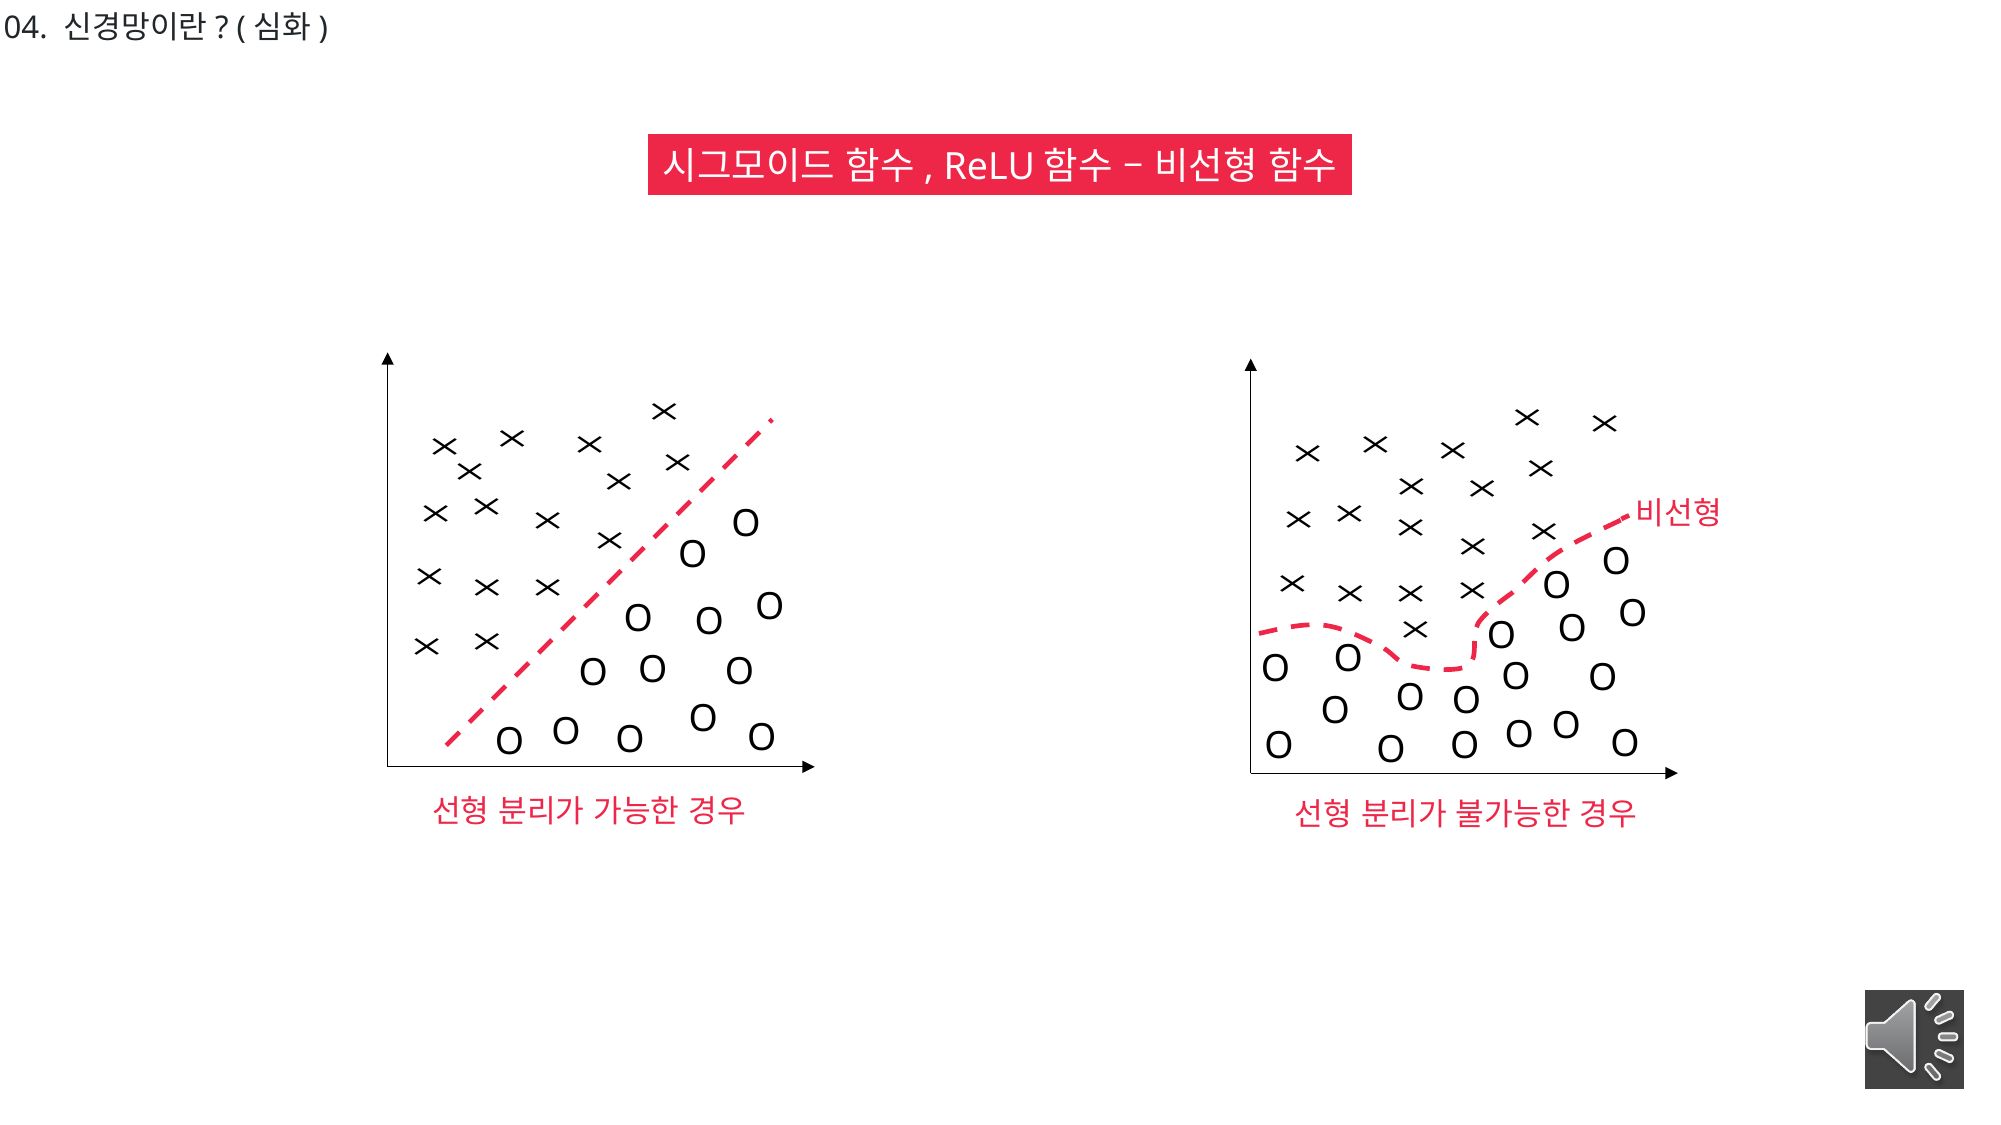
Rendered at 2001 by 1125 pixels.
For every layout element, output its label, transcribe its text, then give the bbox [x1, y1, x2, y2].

text_box O [1542, 561, 1572, 607]
text_box O [1504, 709, 1534, 755]
picture [1864, 989, 1965, 1090]
text_box [1258, 517, 1621, 671]
text_box 선형 분리가 가능한 경우 [417, 783, 761, 836]
text_box O [1320, 686, 1350, 732]
text_box O [1451, 676, 1482, 722]
text_box O [1264, 721, 1294, 767]
text_box O [1588, 653, 1618, 699]
text_box O [1618, 588, 1648, 634]
text_box 비선형 [1621, 486, 1737, 539]
text_box 선형 분리가 불가능한 경우 [1280, 786, 1653, 839]
text_box O [1551, 700, 1581, 746]
text_box 시그모이드 함수, ReLU함수 – 비선형 함수 [648, 134, 1352, 195]
text_box O [1610, 719, 1640, 765]
text_box 04. 신경망이란? (심화) [0, 0, 343, 53]
text_box O [1376, 725, 1406, 771]
text_box O [1486, 610, 1517, 656]
text_box O [1395, 672, 1425, 718]
text_box O [1333, 634, 1363, 680]
text_box O [1601, 537, 1631, 583]
text_box O [1557, 603, 1587, 649]
text_box O [1260, 644, 1291, 690]
text_box O [1450, 721, 1480, 767]
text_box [387, 352, 815, 767]
text_box O [1501, 651, 1531, 697]
